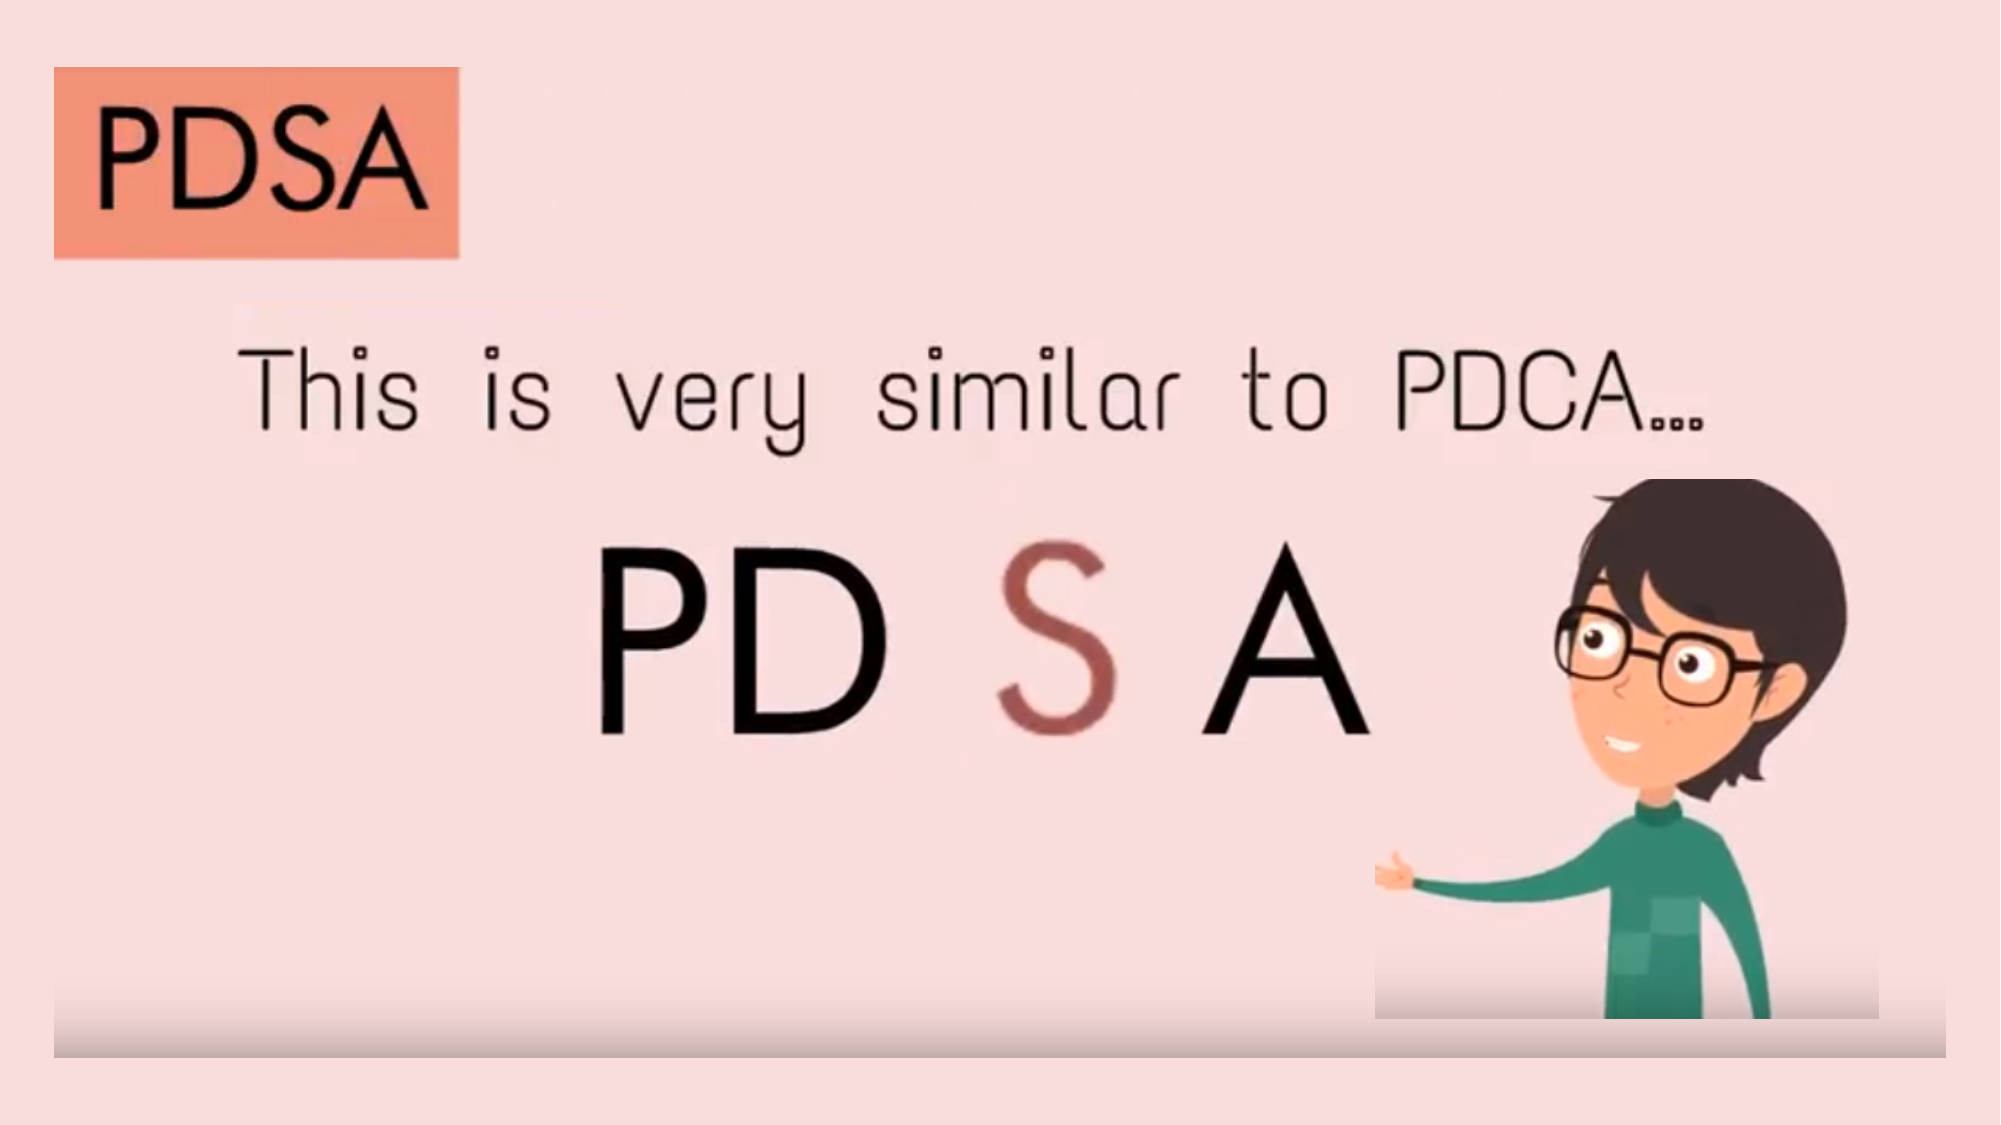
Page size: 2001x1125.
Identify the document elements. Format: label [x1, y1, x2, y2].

text_box [54, 67, 1946, 1058]
picture [233, 303, 1879, 1019]
